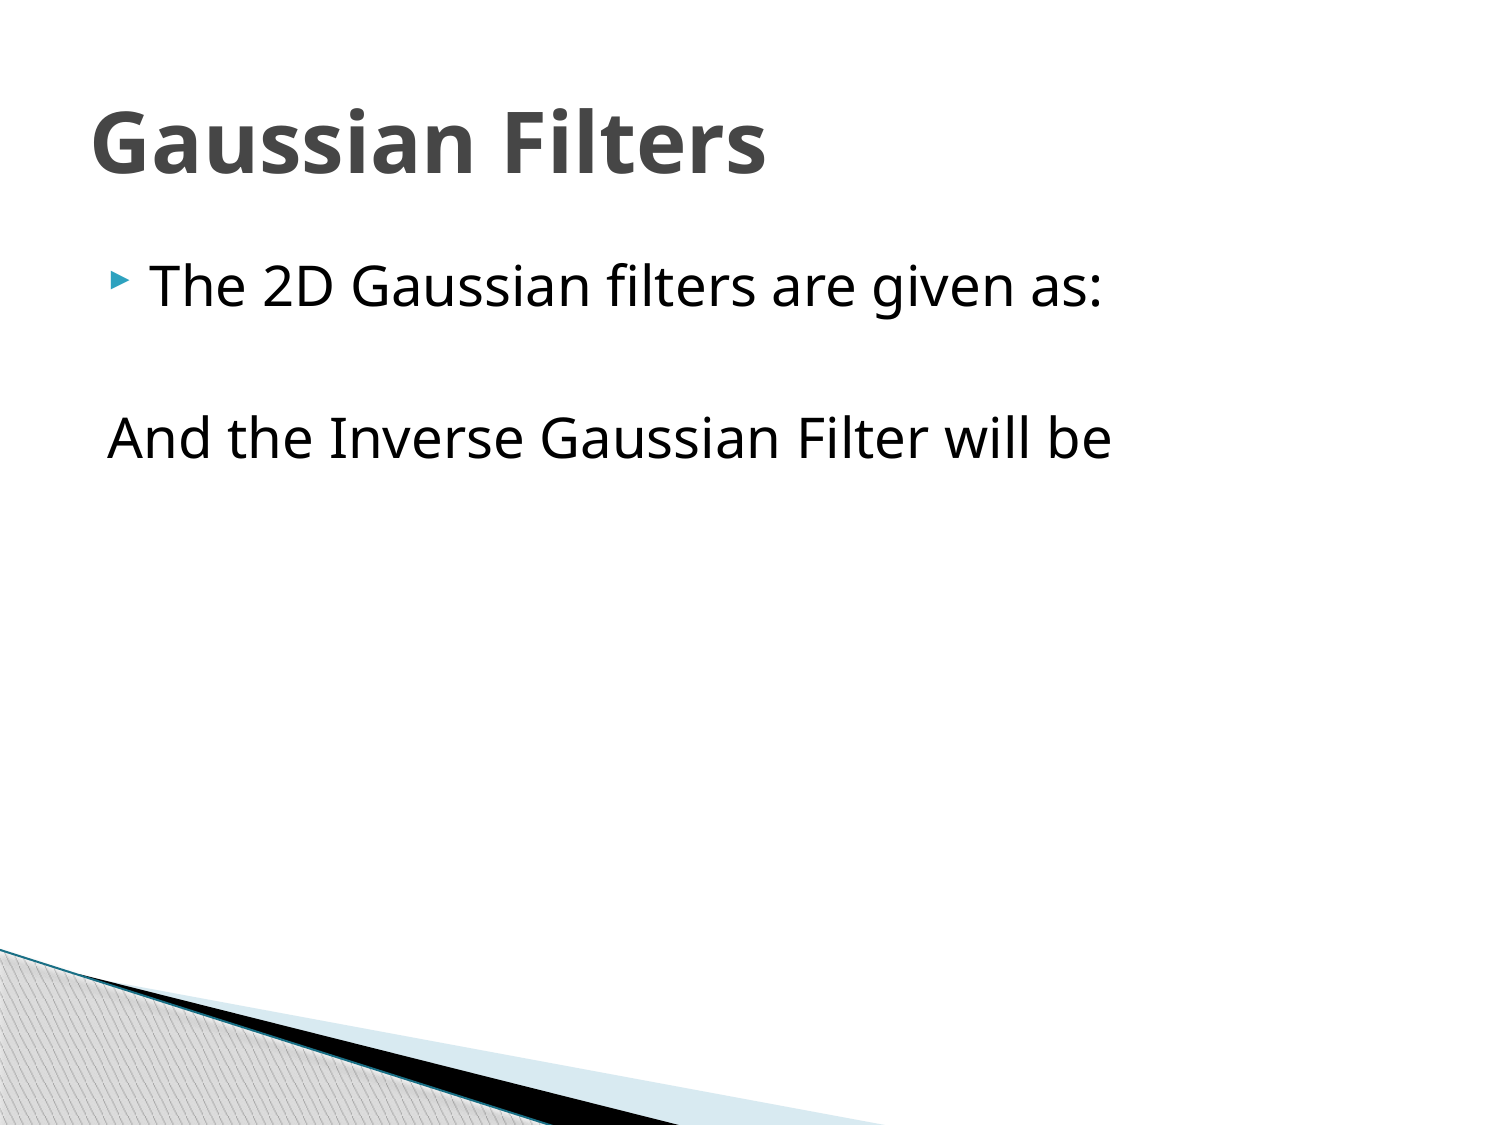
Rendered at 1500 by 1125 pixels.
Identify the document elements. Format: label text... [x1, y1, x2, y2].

title Gaussian Filters [75, 45, 1425, 233]
